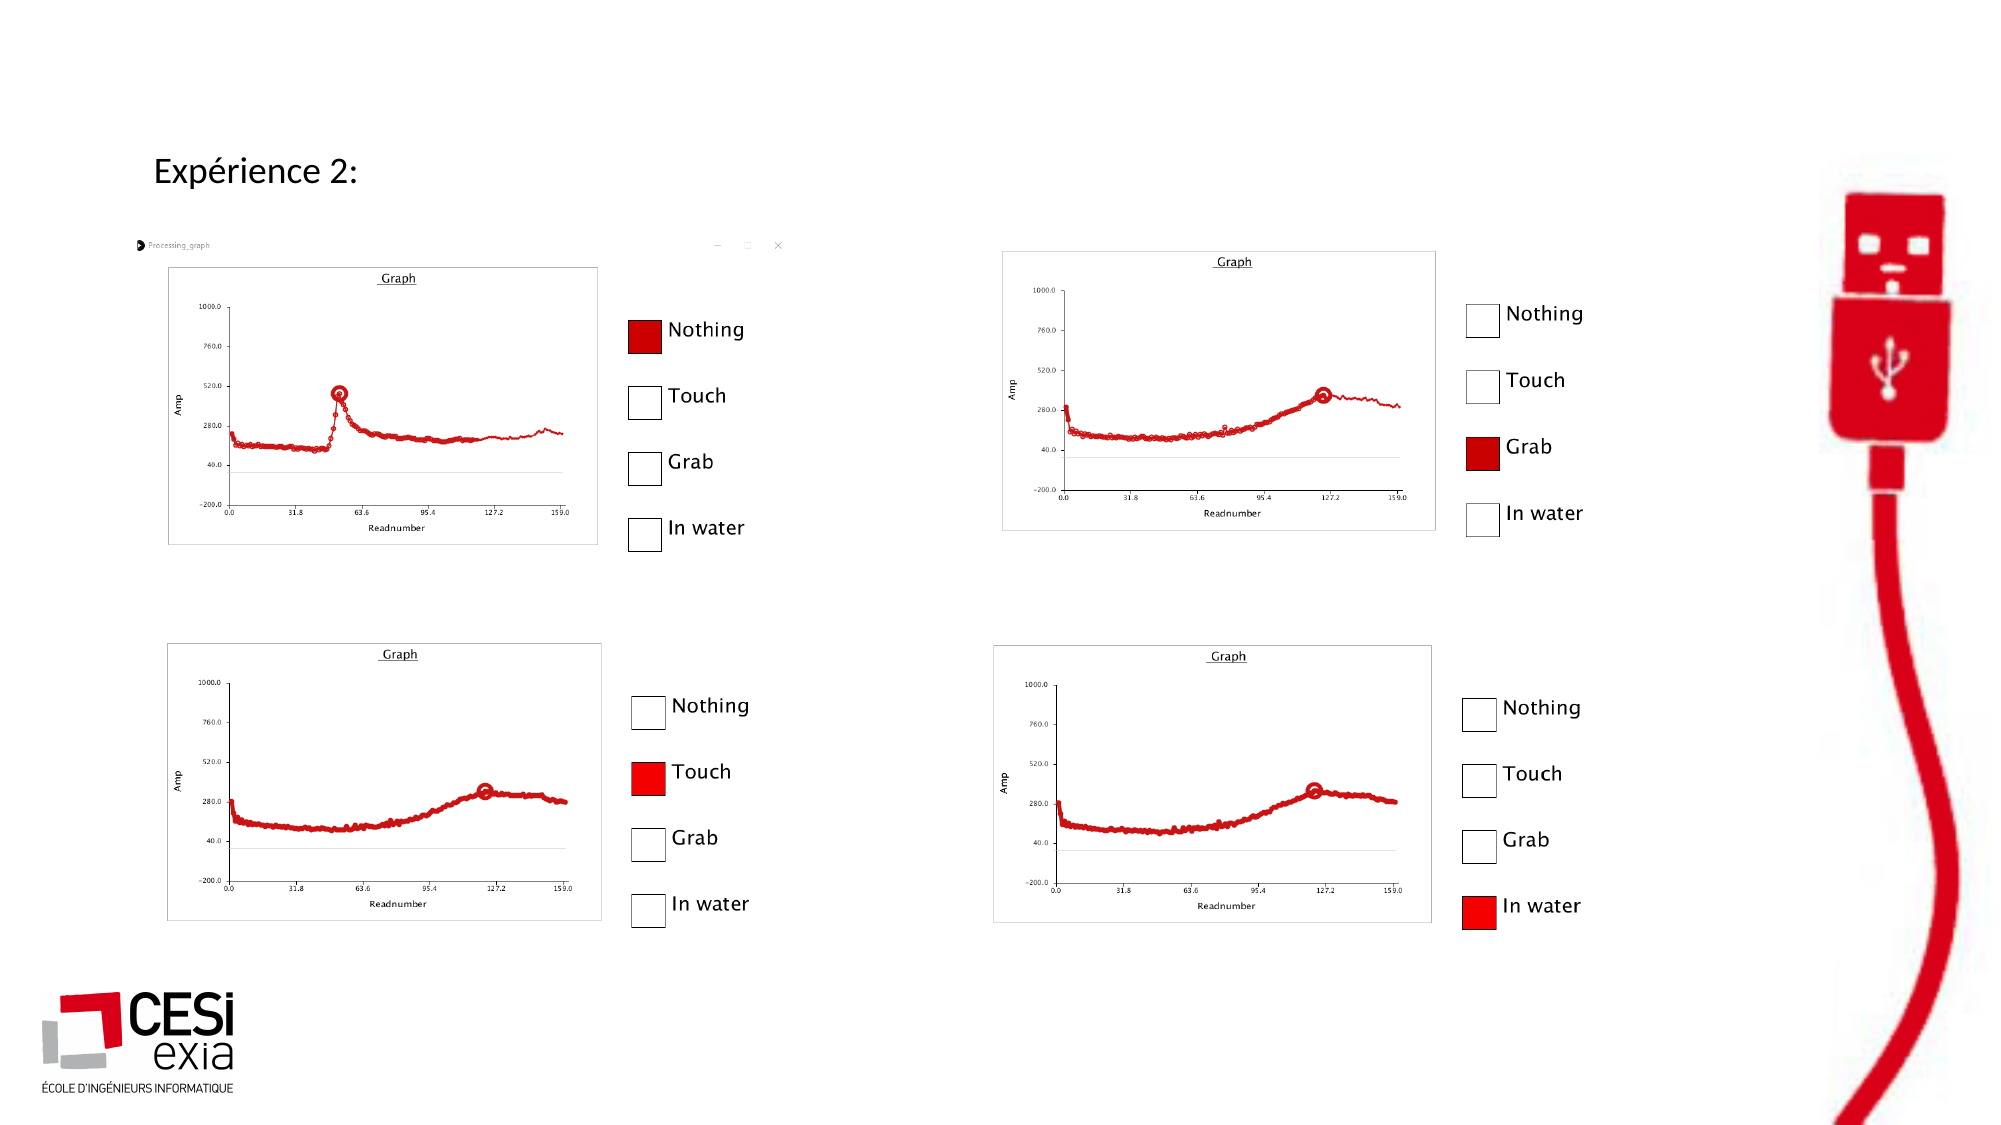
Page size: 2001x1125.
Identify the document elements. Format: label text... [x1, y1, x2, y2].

picture [978, 632, 1629, 958]
picture [42, 992, 233, 1093]
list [1819, 153, 2000, 1125]
picture [978, 239, 1629, 565]
picture [143, 632, 794, 958]
picture [137, 239, 788, 565]
text_box Expérience 2: [138, 138, 374, 198]
